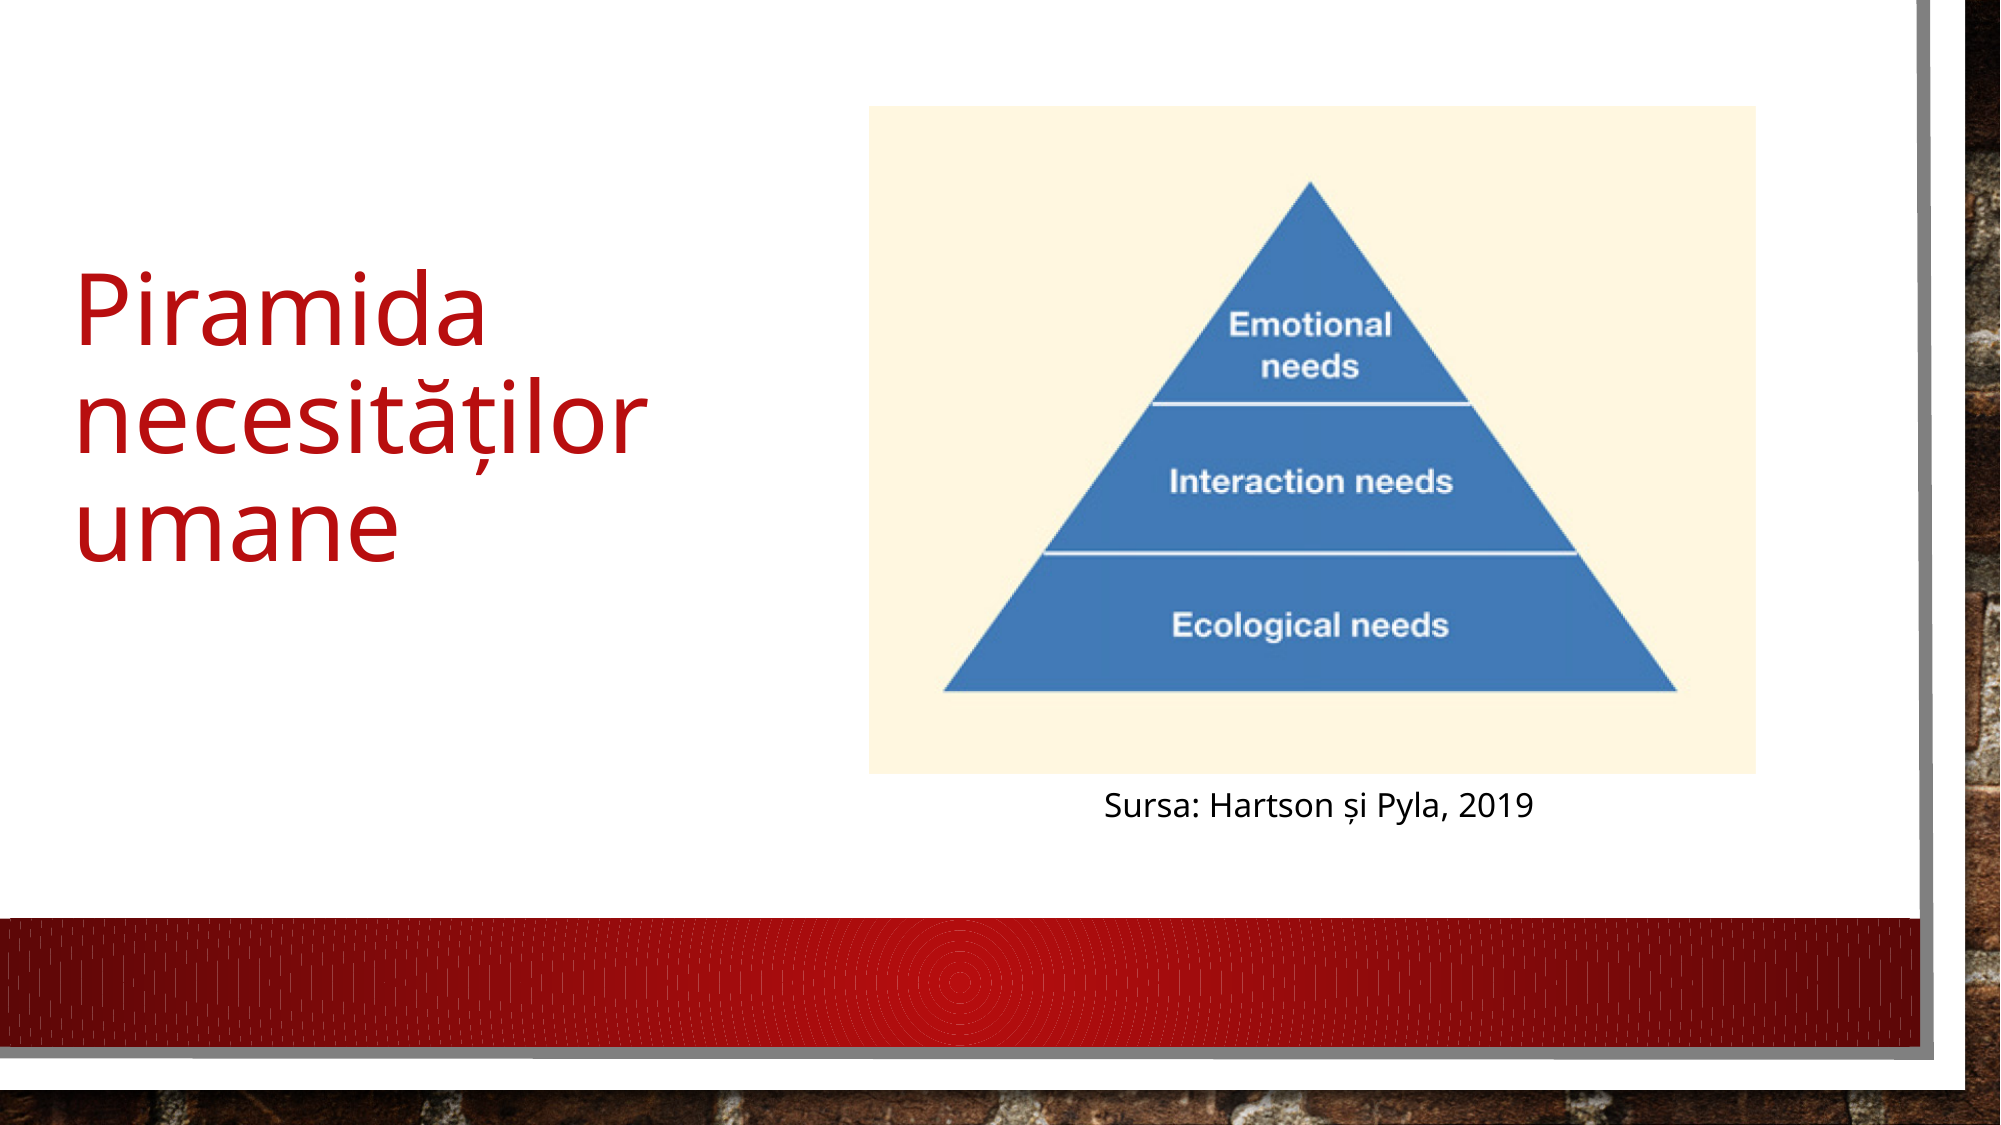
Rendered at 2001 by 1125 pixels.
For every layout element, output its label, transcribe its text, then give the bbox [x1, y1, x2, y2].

title Piramida necesităților umane [57, 153, 824, 690]
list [869, 106, 1763, 778]
picture [0, 0, 2000, 1125]
text_box Sursa: Hartson și Pyla, 2019 [1089, 778, 1586, 832]
